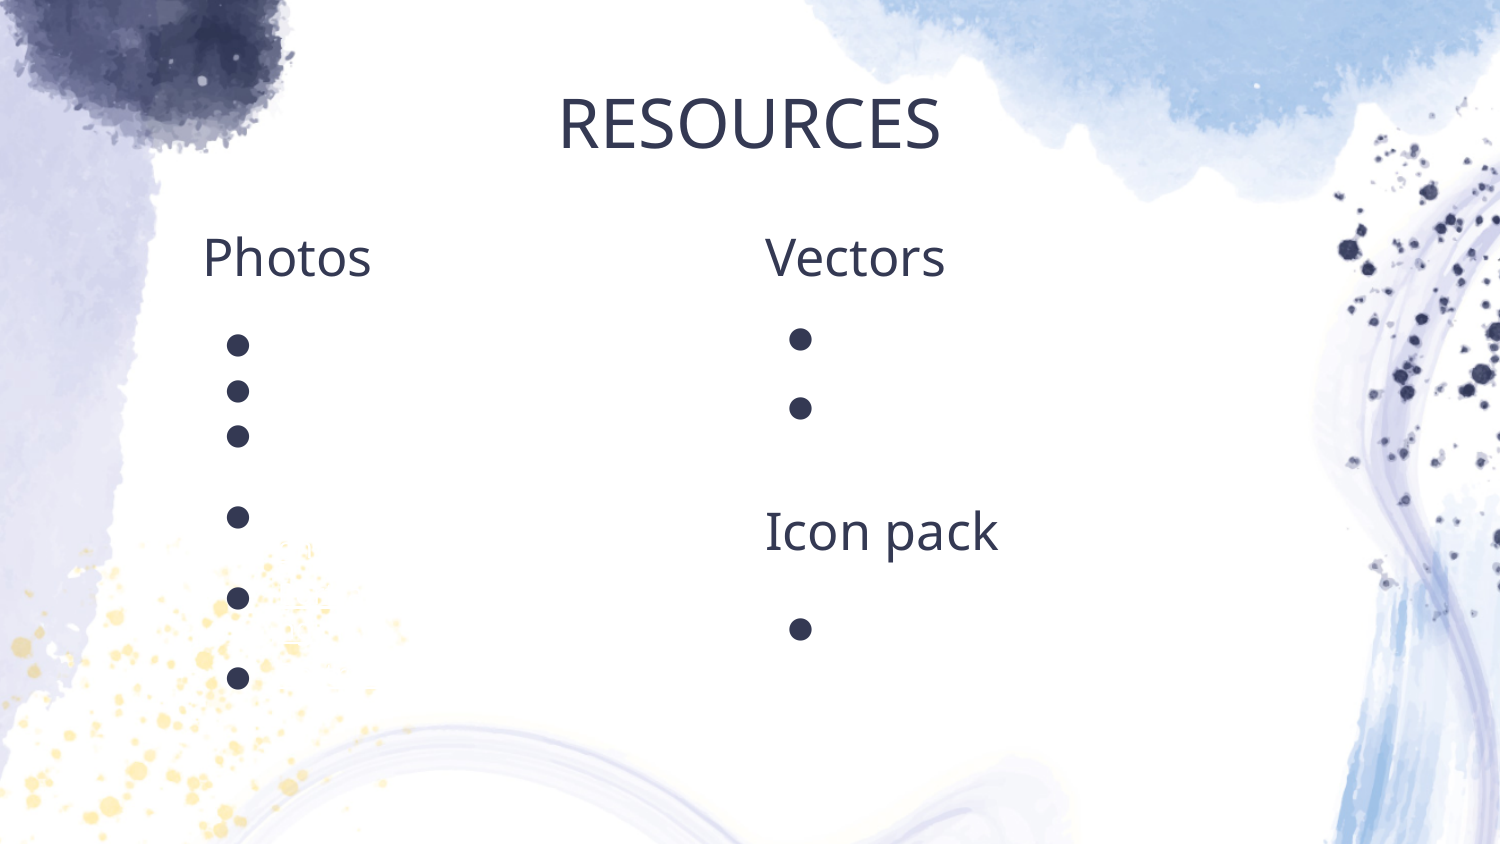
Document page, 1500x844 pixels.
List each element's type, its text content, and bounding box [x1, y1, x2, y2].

title RESOURCES [276, 88, 1224, 153]
title Photos [187, 221, 504, 290]
subtitle Icon Pack: Business | Lineal [750, 575, 1313, 657]
title Icon pack [750, 495, 1066, 564]
picture [0, 0, 1500, 844]
subtitle Glasses with water on table Glasses with water on table Glass of water with lemon slices on table Glass of water with lemon slices on table Portrait of man smiling and posing Portrait woman smiling [187, 301, 750, 657]
title Vectors [750, 221, 1066, 290]
subtitle Hand painted watercolor abstract art cover collection Hand painted watercolor brush stroke pack [750, 301, 1313, 484]
